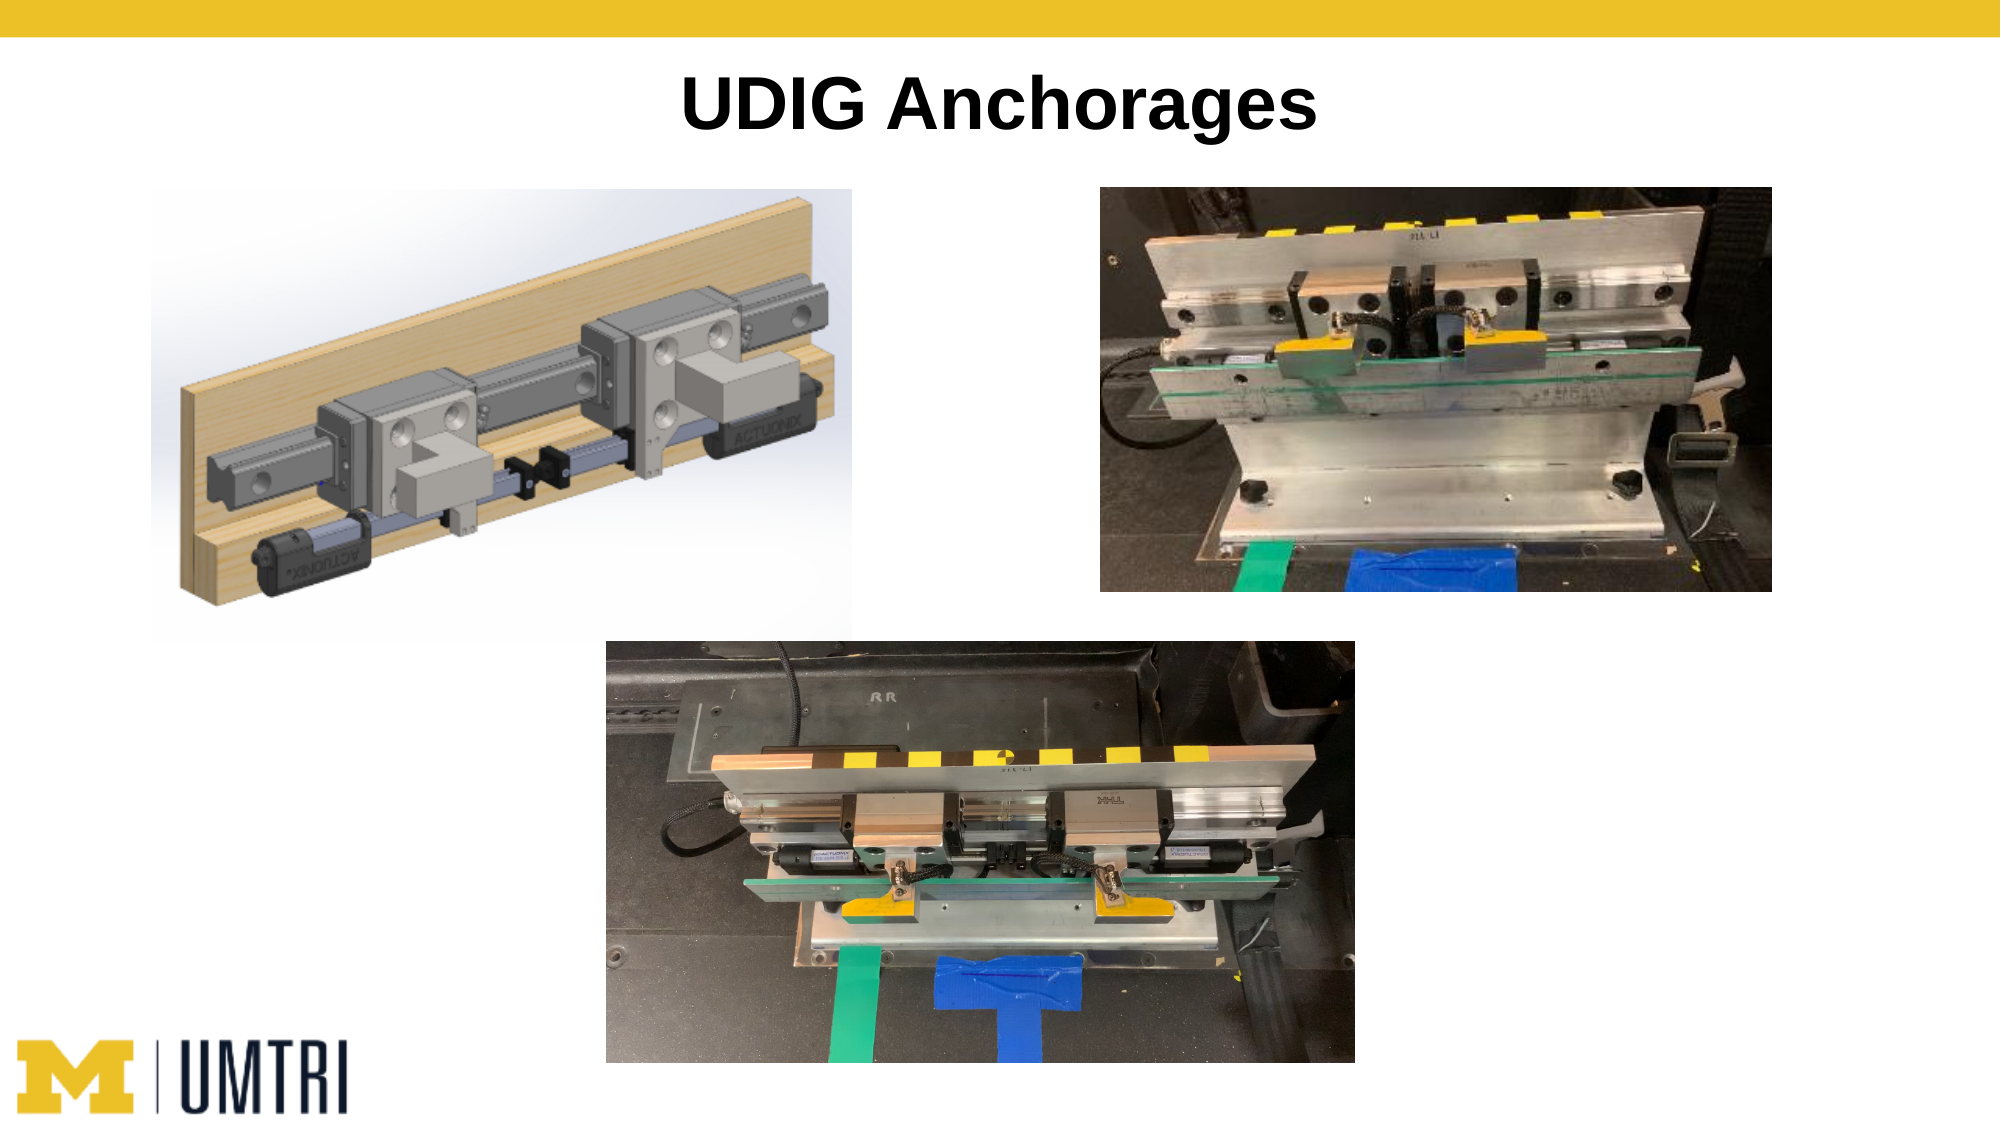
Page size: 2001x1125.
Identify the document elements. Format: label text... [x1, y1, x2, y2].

picture [16, 1037, 350, 1119]
picture [1099, 187, 1773, 592]
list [151, 189, 852, 642]
title UDIG Anchorages [149, 37, 1851, 163]
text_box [605, 640, 1356, 1064]
